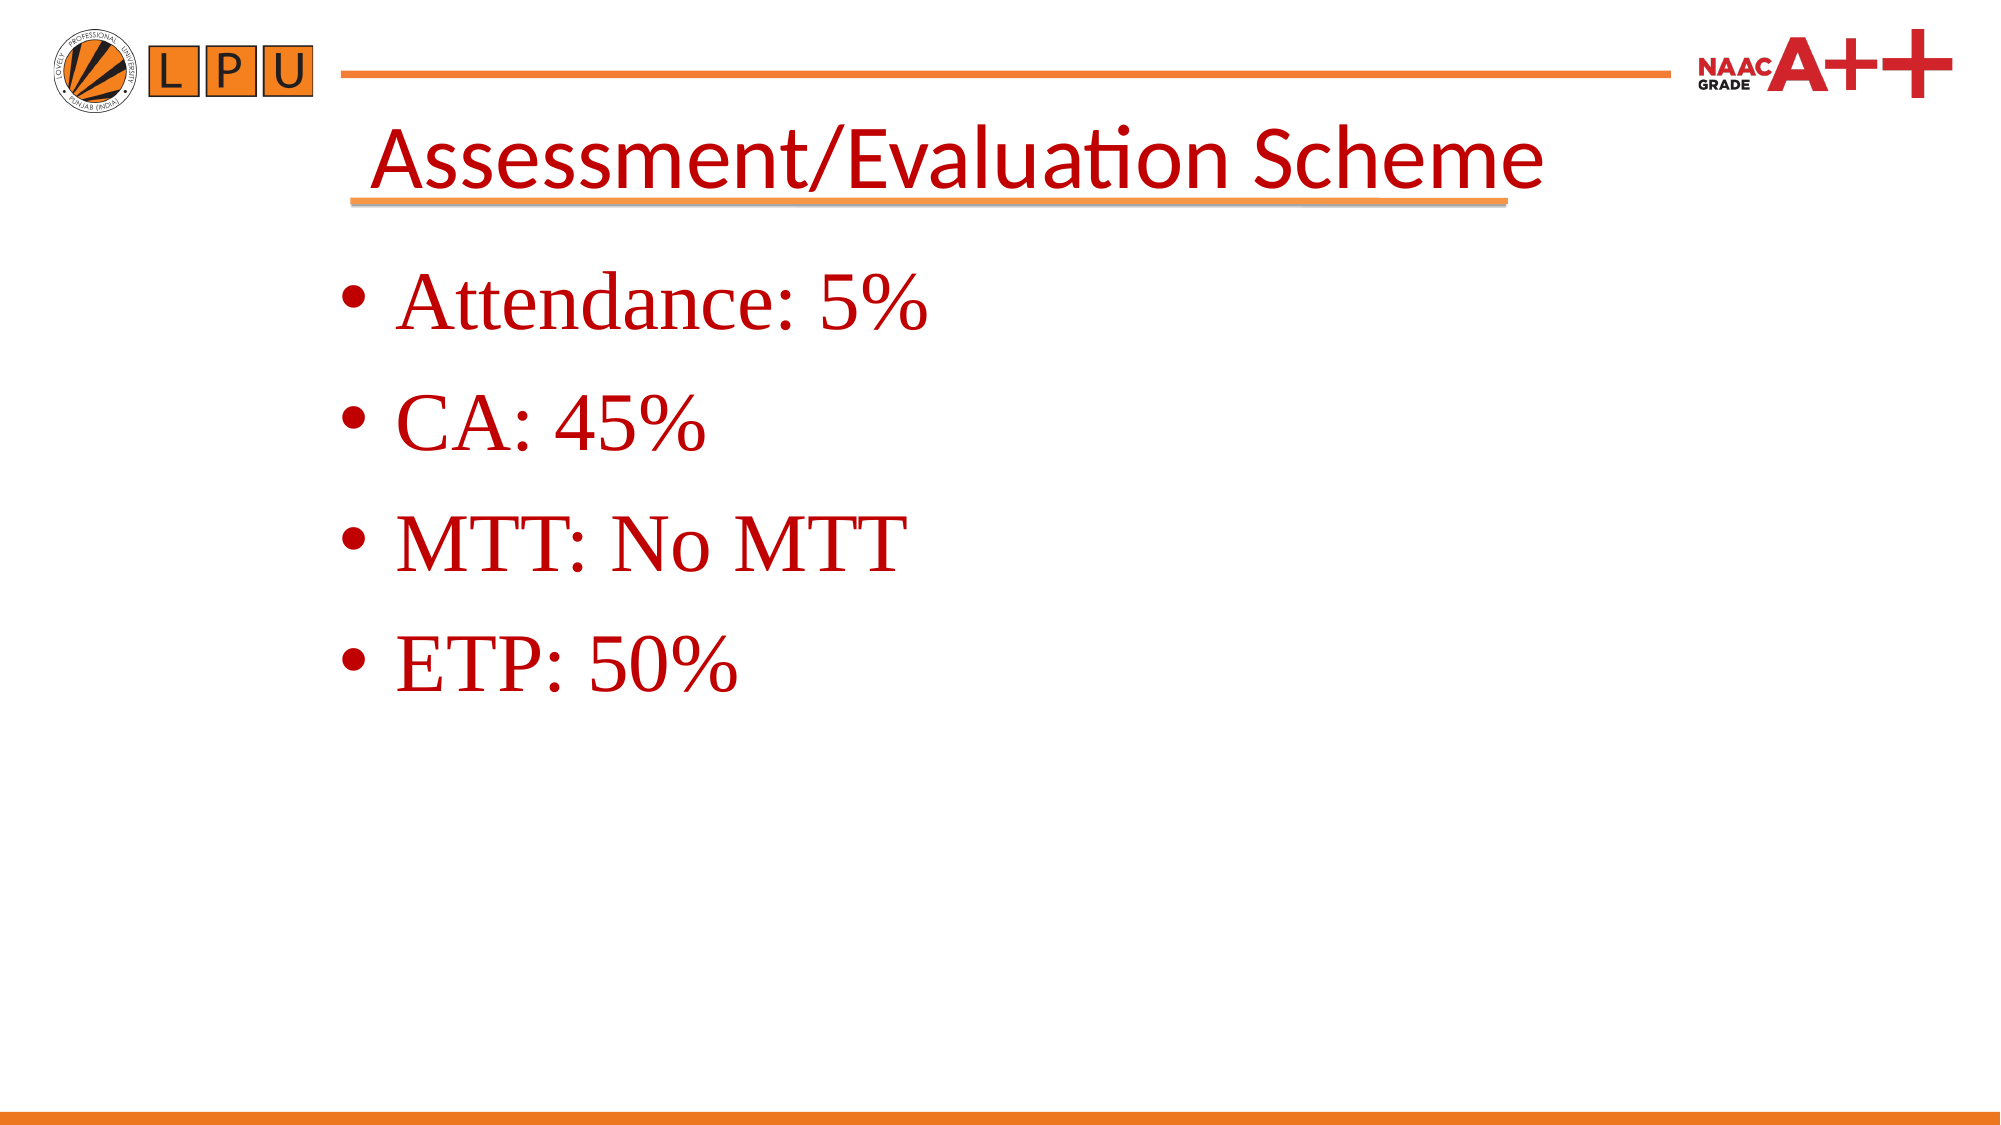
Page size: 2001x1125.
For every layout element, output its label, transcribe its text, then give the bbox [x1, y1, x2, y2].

text_box Assessment/Evaluation Scheme [356, 138, 1706, 238]
text_box Attendance: 5% CA: 45% MTT: No MTT ETP: 50% [324, 238, 1791, 1071]
